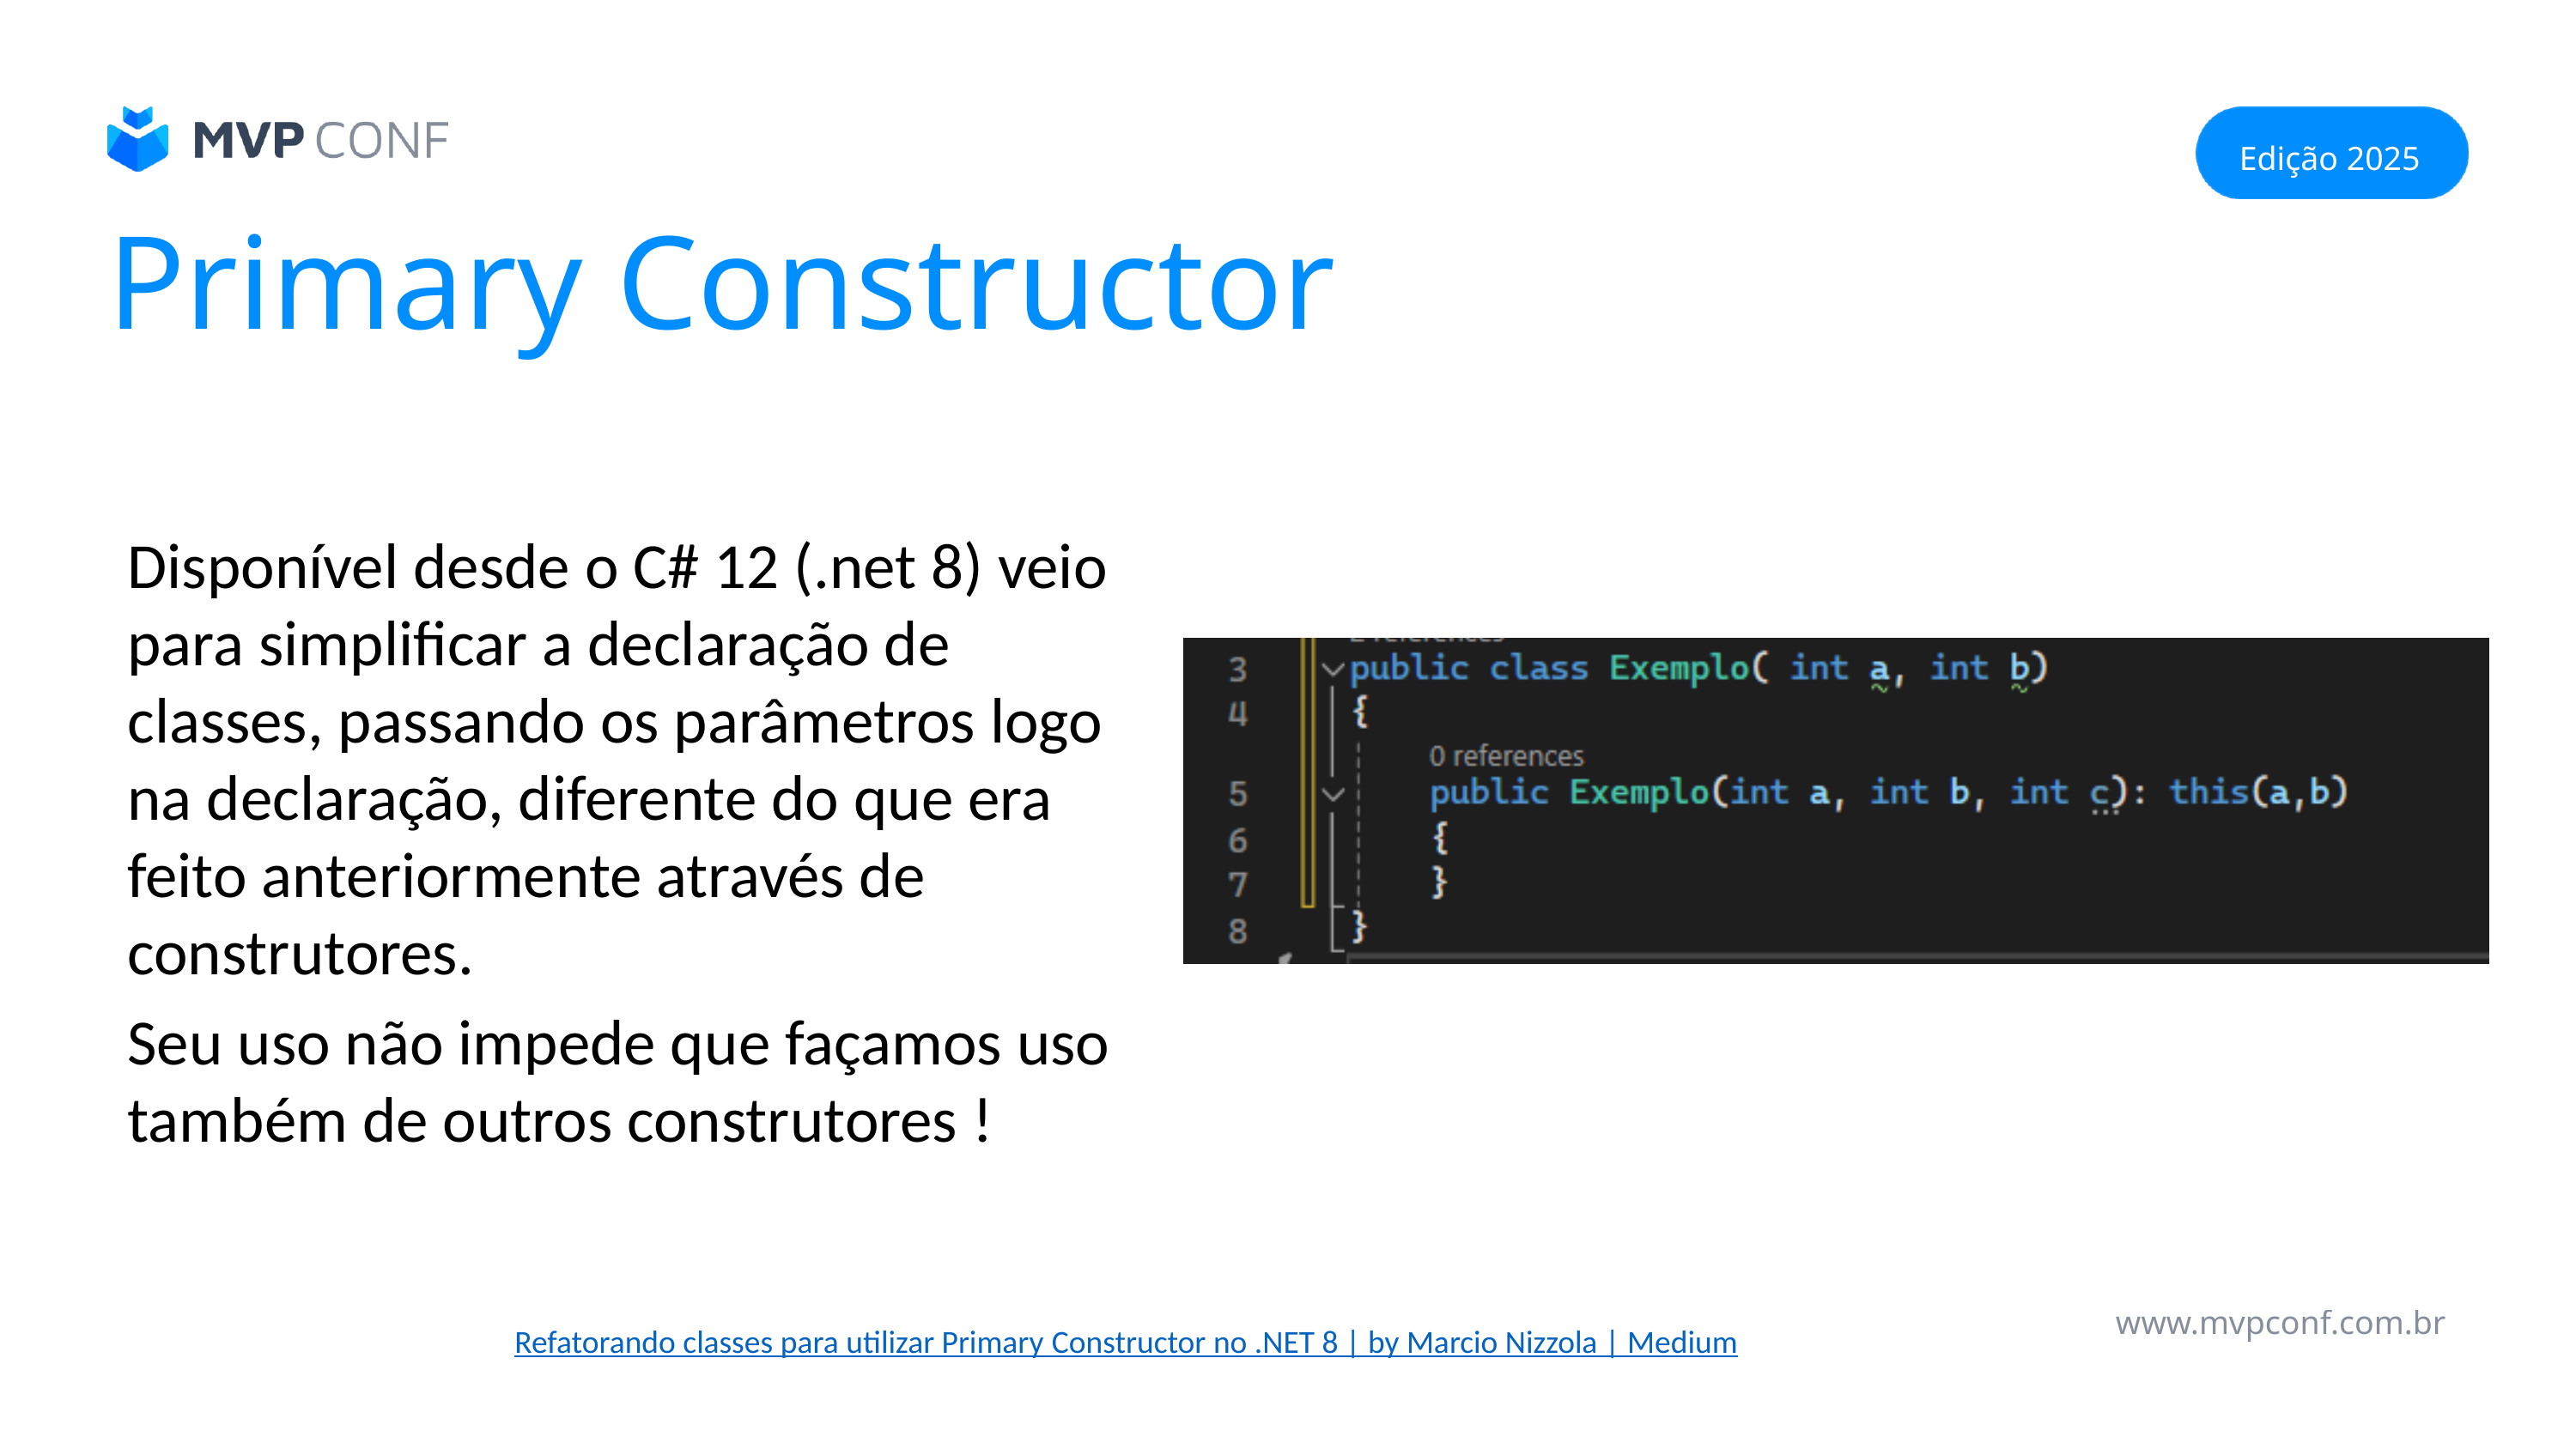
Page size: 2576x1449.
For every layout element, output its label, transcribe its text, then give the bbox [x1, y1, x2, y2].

text_box Primary Constructor [107, 211, 2494, 585]
picture [1183, 638, 2489, 964]
text_box www.mvpconf.com.br [2115, 1293, 2473, 1342]
text_box Refatorando classes para utilizar Primary Constructor no .NET 8 | by Marcio Nizzola | Medium [501, 1314, 1790, 1366]
picture [106, 106, 448, 172]
picture [2196, 106, 2469, 199]
text_box Disponível desde o C# 12 (.net 8) veio para simplificar a declaração de classes, passando os parâmetros logo na declaração, diferente do que era feito anteriormente através de construtores. Seu uso não impede que façamos uso também de outros construtores ! [108, 338, 1175, 1341]
